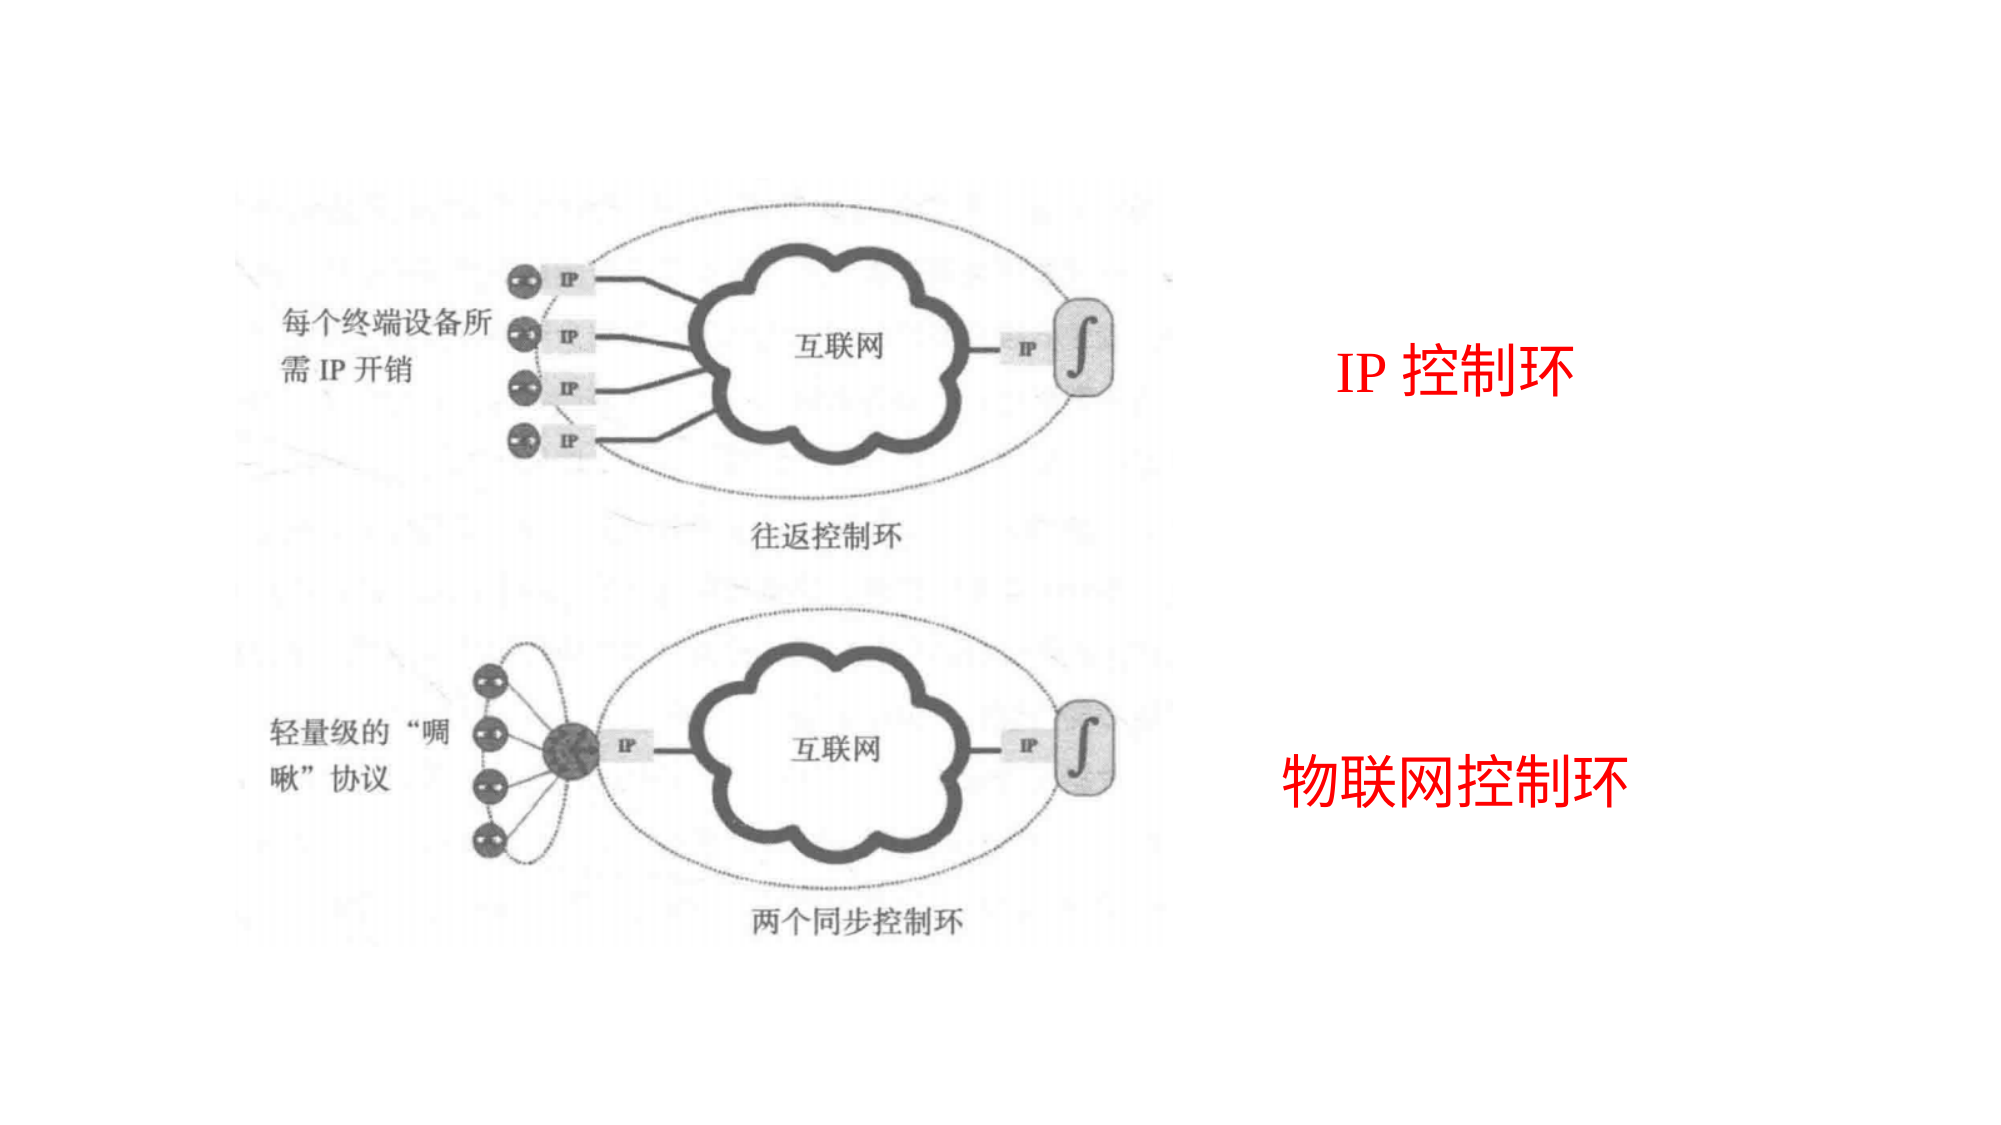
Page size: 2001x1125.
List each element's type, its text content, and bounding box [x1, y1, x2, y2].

text_box IP控制环 [1260, 327, 1652, 412]
text_box 物联网控制环 [1260, 737, 1652, 823]
picture [235, 178, 1173, 947]
